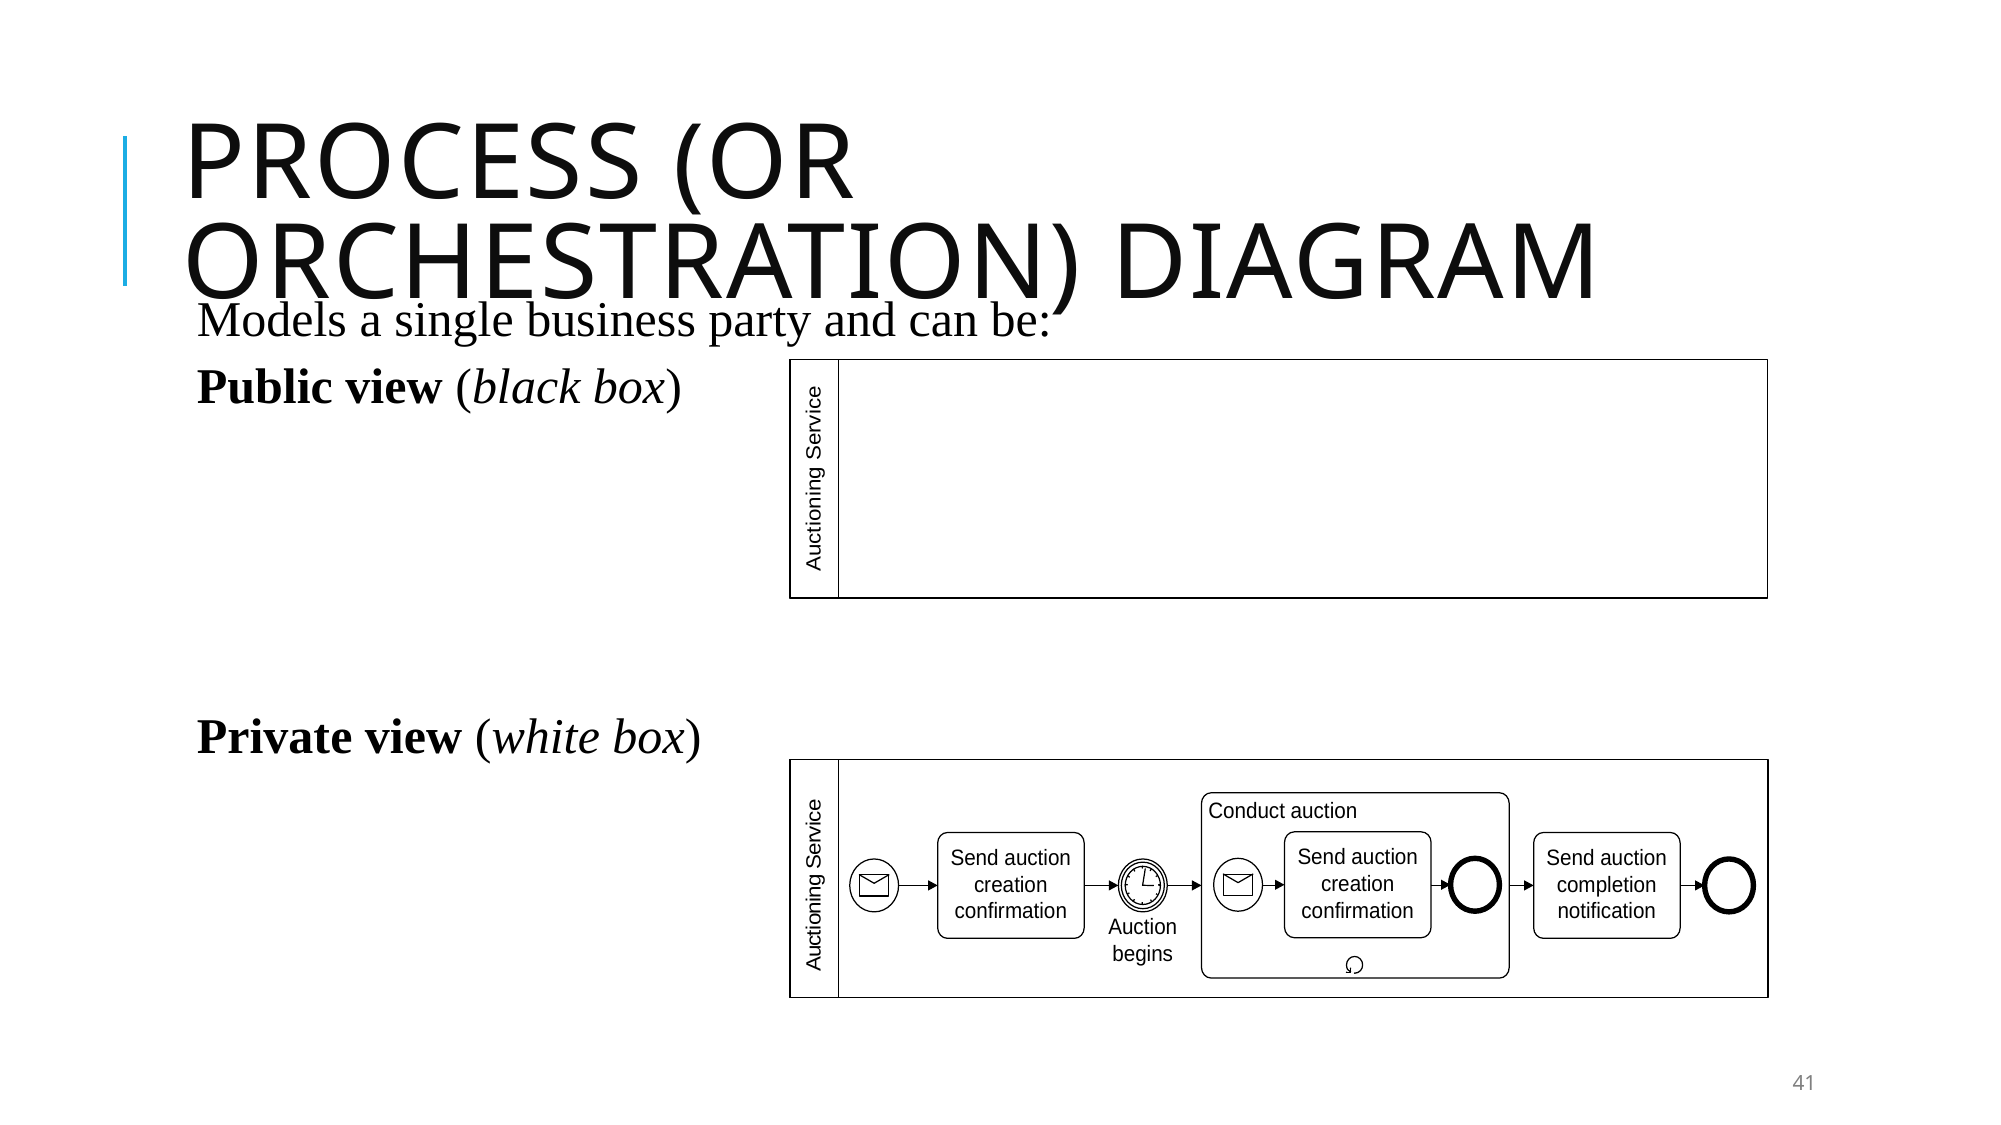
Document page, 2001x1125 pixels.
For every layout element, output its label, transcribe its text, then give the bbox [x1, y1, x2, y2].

title Process (or Orchestration) Diagram [168, 96, 1763, 342]
slide_number 41 [1777, 1061, 1938, 1107]
list Models a single business party and can be: Public view (black box) Private view (white box) [189, 286, 1718, 1046]
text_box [786, 356, 1771, 602]
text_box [786, 756, 1771, 1002]
